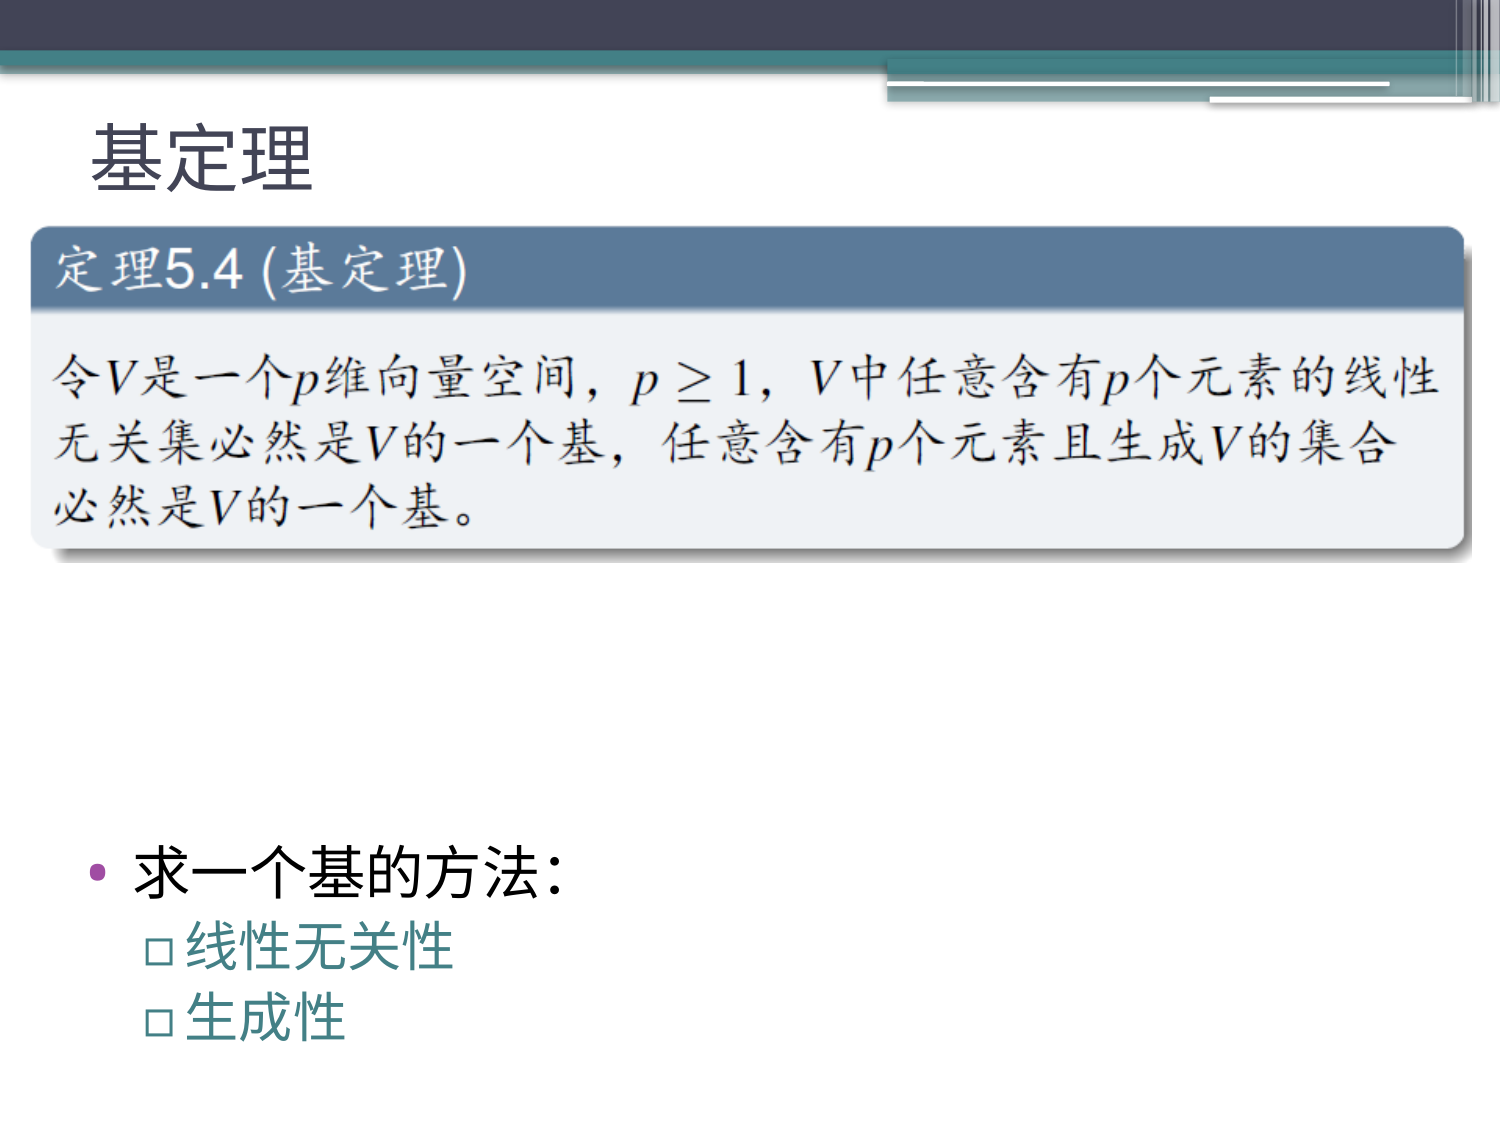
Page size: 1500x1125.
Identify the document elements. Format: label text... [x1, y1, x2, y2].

picture [28, 220, 1472, 563]
list 求一个基的方法： 线性无关性 生成性 [53, 574, 1447, 1059]
title 基定理 [75, 68, 1425, 217]
